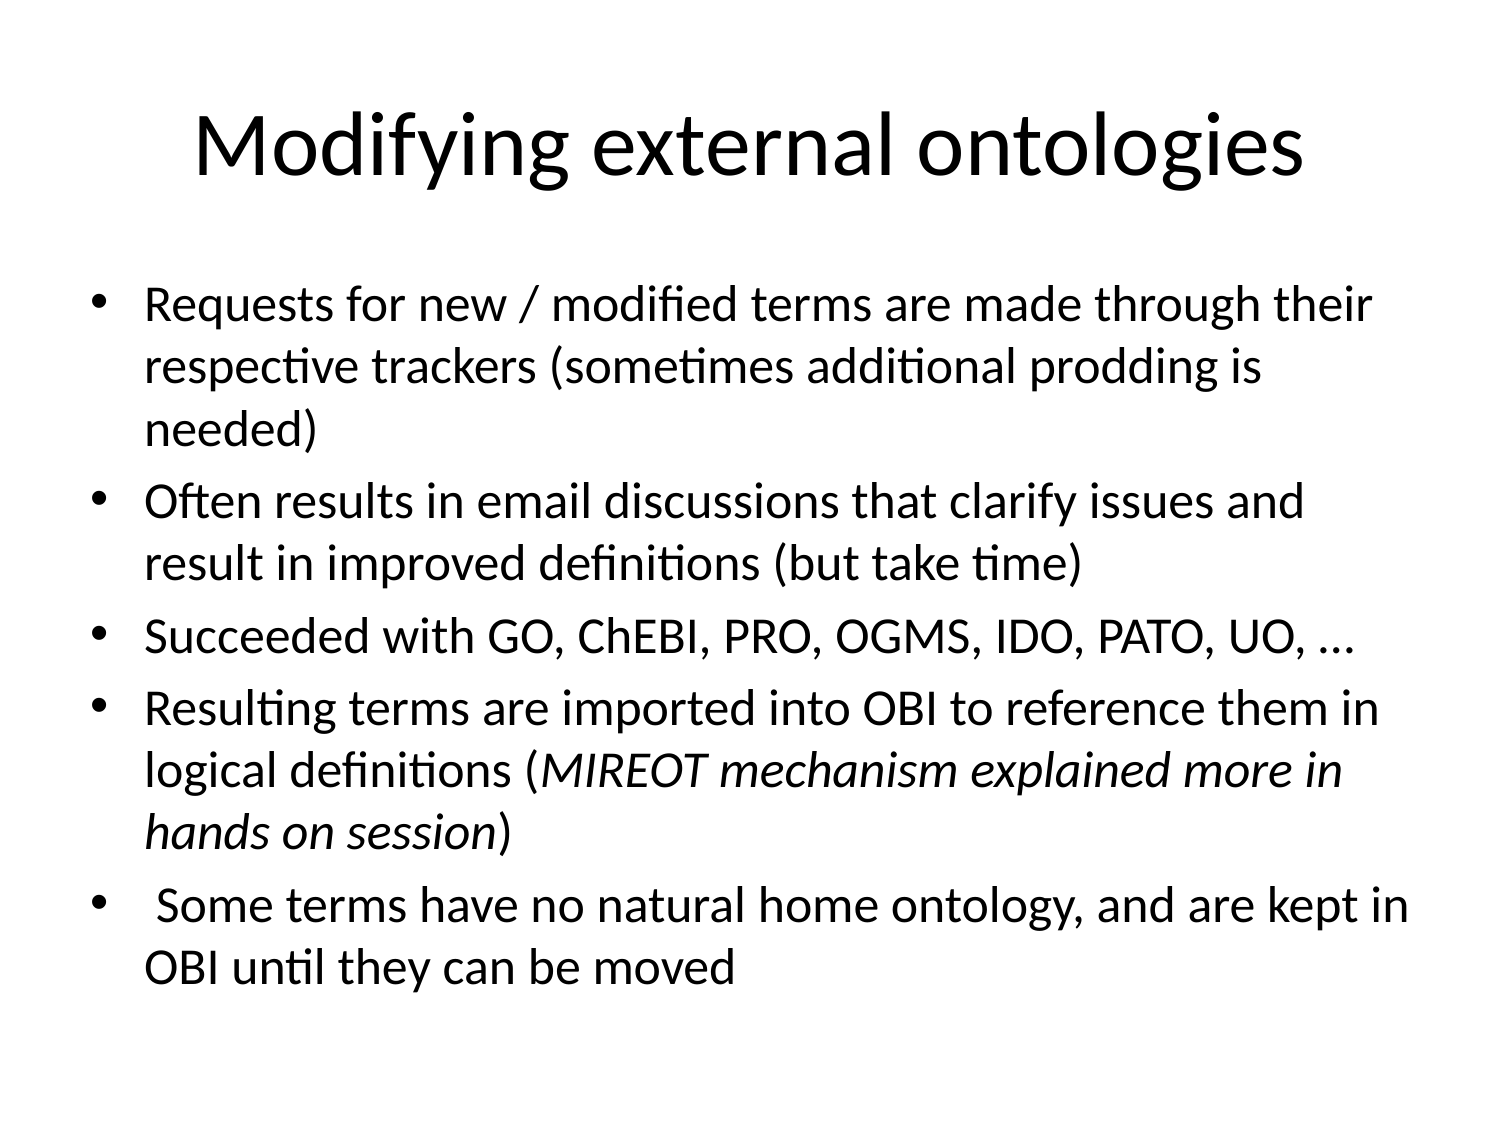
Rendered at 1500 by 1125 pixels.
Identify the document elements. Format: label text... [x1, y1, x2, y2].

title Modifying external ontologies [75, 45, 1425, 233]
list Requests for new / modified terms are made through their respective trackers (sometimes additional prodding is needed) Often results in email discussions that clarify issues and result in improved definitions (but take time) Succeeded with GO, ChEBI, PRO, OGMS, IDO, PATO, UO, … Resulting terms are imported into OBI to reference them in logical definitions (MIREOT mechanism explained more in hands on session) Some terms have no natural home ontology, and are kept in OBI until they can be moved [75, 262, 1450, 1005]
